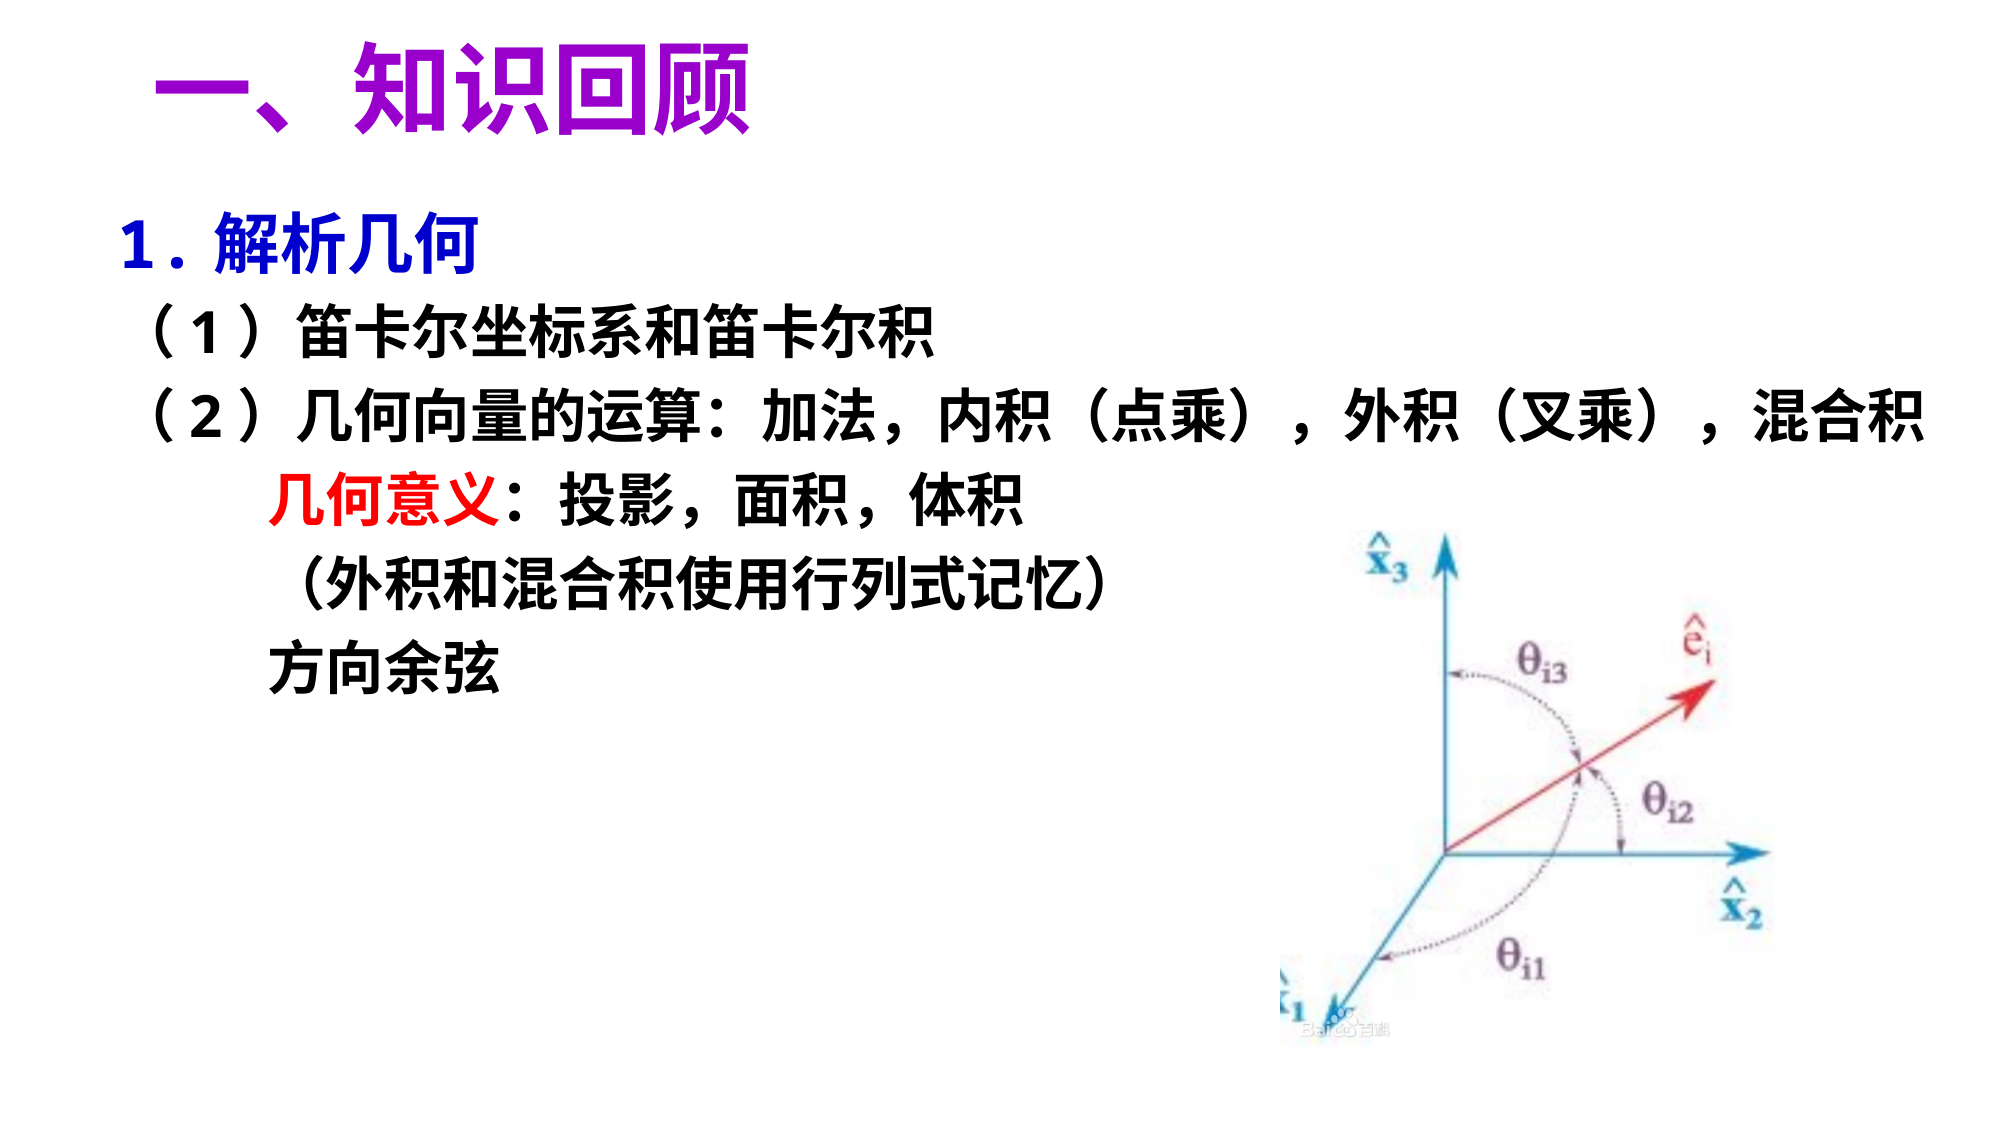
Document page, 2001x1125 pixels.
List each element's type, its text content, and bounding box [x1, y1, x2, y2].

title 一、知识回顾 [137, 0, 1863, 203]
picture [1280, 529, 1794, 1062]
list 1.解析几何 （1）笛卡尔坐标系和笛卡尔积 （2）几何向量的运算：加法，内积（点乘），外积（叉乘），混合积 几何意义：投影，面积，体积 （外积和混合积使用行列式记忆） 方向余弦 [102, 203, 1962, 753]
